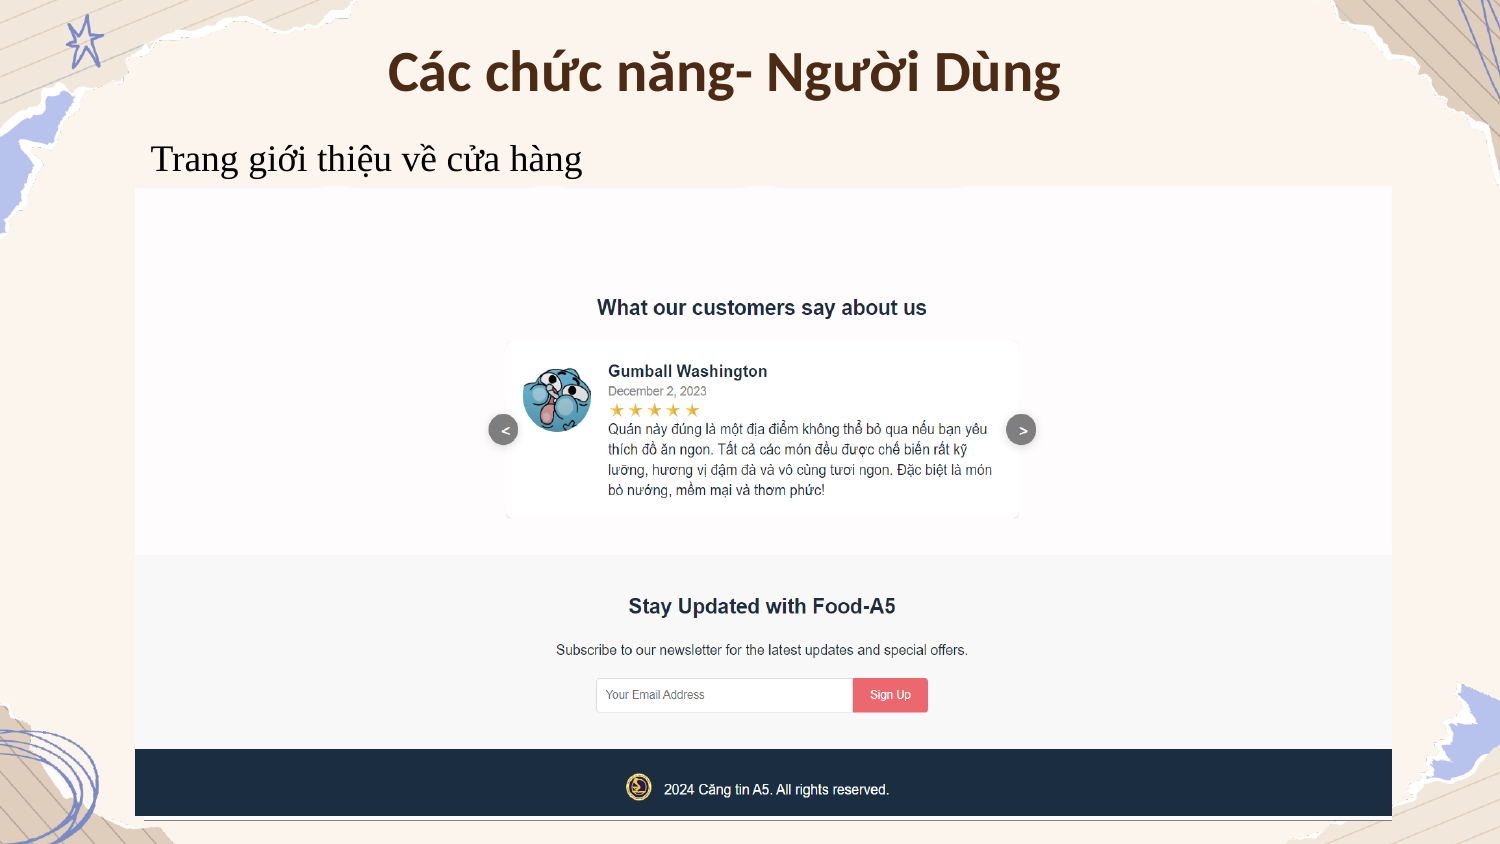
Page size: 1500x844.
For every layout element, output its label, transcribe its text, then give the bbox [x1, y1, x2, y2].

text_box Trang giới thiệu về cửa hàng [135, 126, 1303, 186]
text_box Các chức năng- Người Dùng [373, 25, 1104, 111]
picture [0, 0, 1500, 844]
